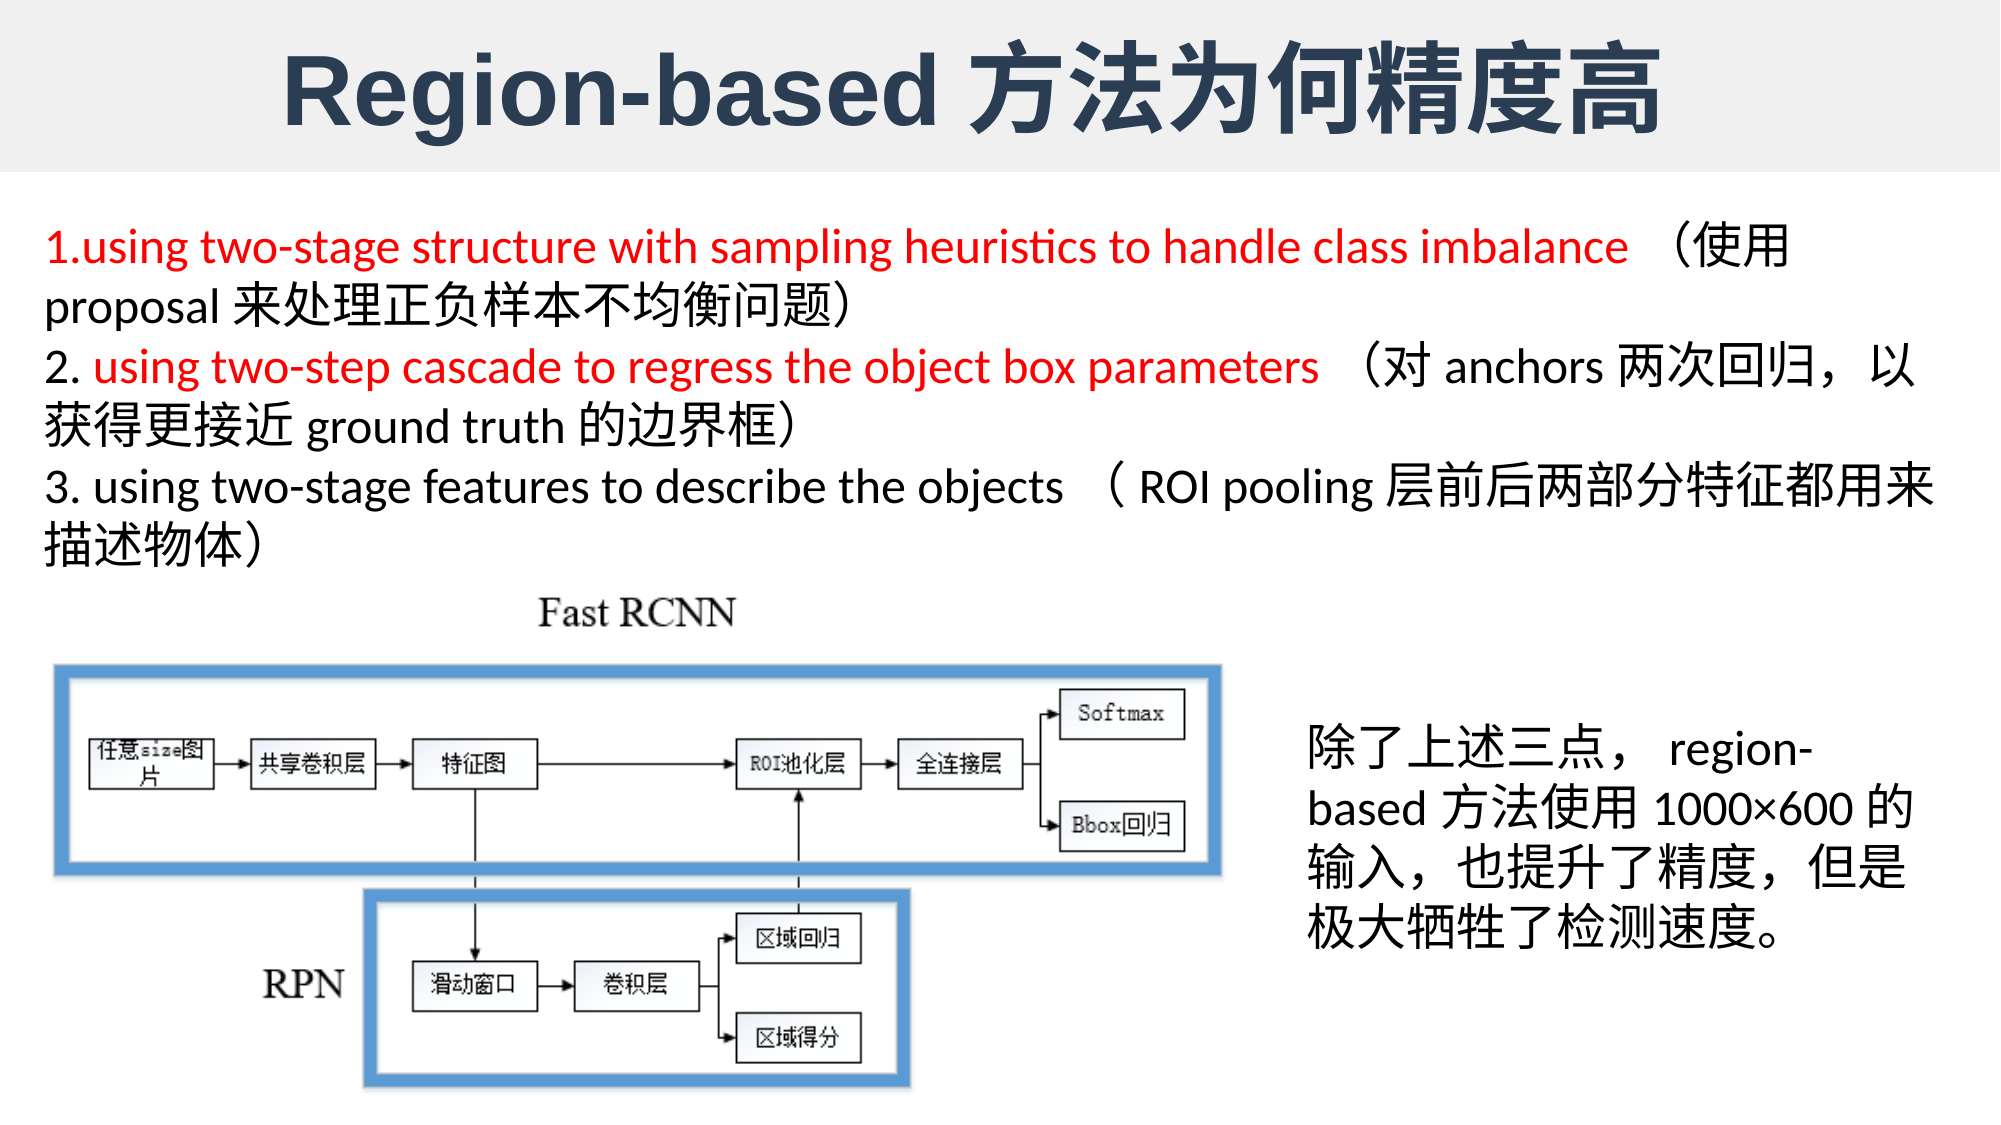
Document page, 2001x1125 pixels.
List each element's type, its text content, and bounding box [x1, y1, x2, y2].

text_box [0, 0, 2000, 173]
text_box 除了上述三点，region-based方法使用1000×600的输入，也提升了精度，但是极大牺牲了检测速度。 [1292, 708, 1943, 963]
text_box Region-based方法为何精度高 [266, 17, 1681, 153]
picture [48, 568, 1232, 1096]
text_box 1.using two-stage structure with sampling heuristics to handle class imbalance（使用proposal来处理正负样本不均衡问题） 2. using two-step cascade to regress the object box parameters（对anchors两次回归，以获得更接近ground truth的边界框） 3. using two-stage features to describe the objects（ROI pooling层前后两部分特征都用来描述物体） [29, 206, 1971, 627]
